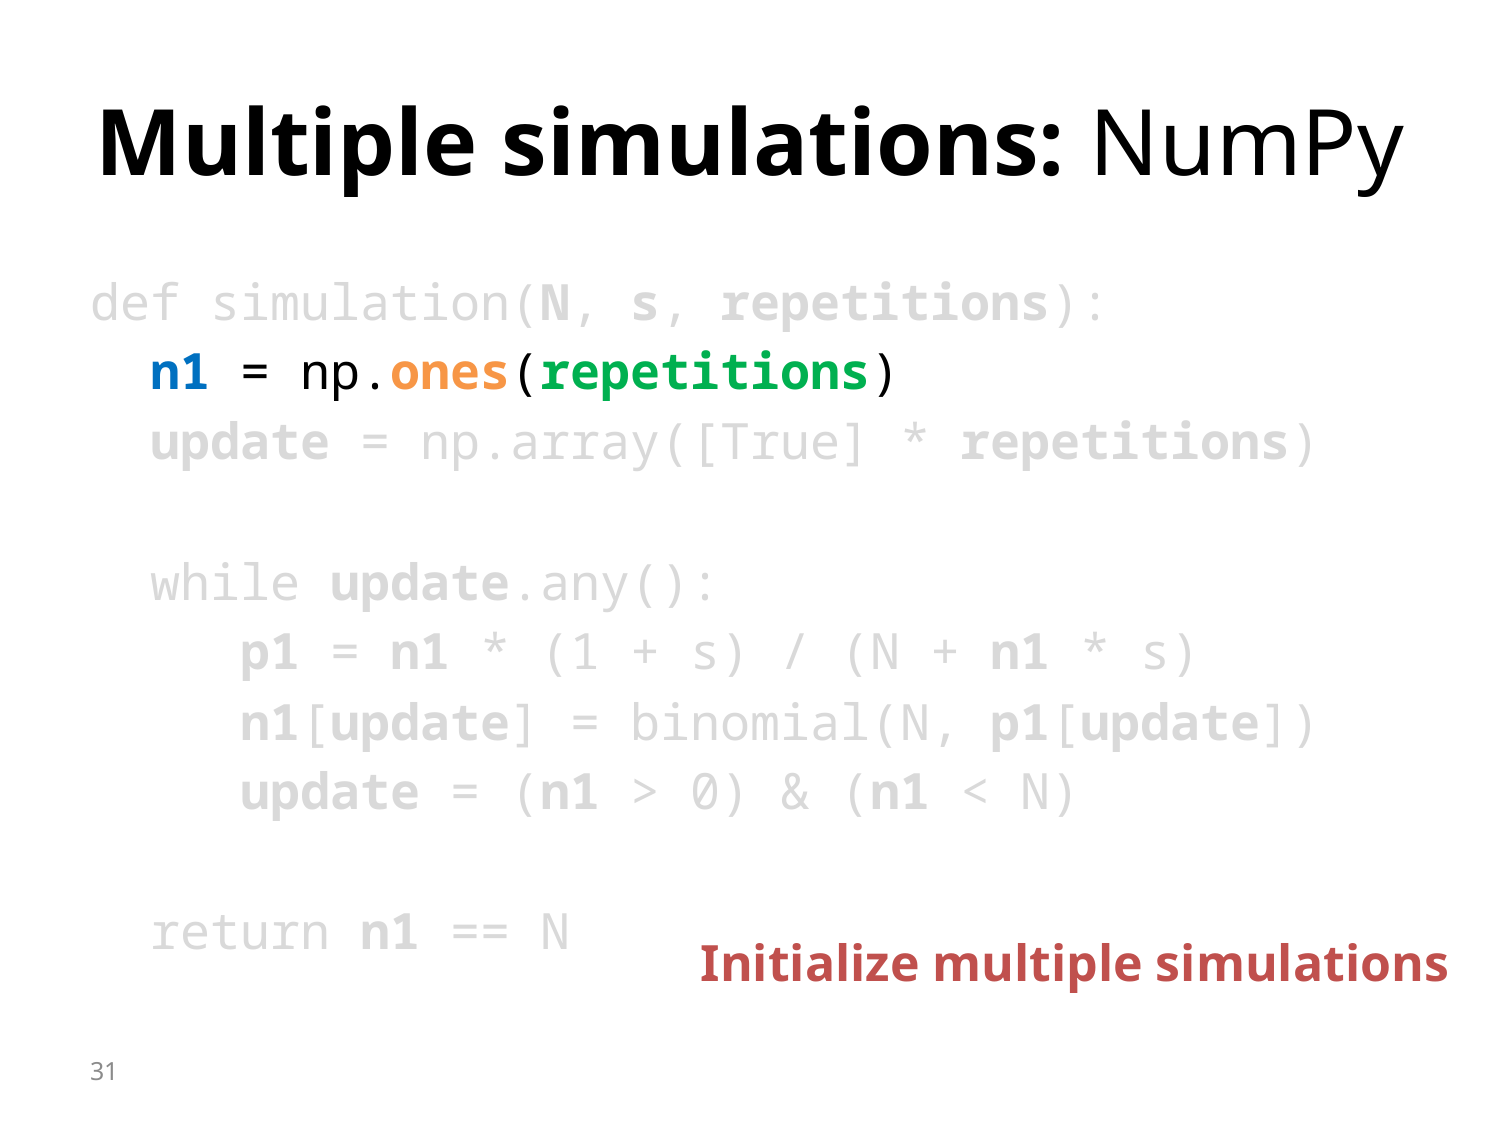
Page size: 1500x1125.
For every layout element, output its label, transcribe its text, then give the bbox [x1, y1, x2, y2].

list def simulation(N, s, repetitions): n1 = np.ones(repetitions) update = np.array([True] * repetitions) while update.any(): p1 = n1 * (1 + s) / (N + n1 * s) n1[update] = binomial(N, p1[update]) update = (n1 > 0) & (n1 < N) return n1 == N [75, 262, 1425, 1005]
text_box Initialize multiple simulations [667, 923, 1483, 999]
title Multiple simulations: NumPy [75, 45, 1425, 233]
slide_number 31 [75, 1042, 425, 1103]
